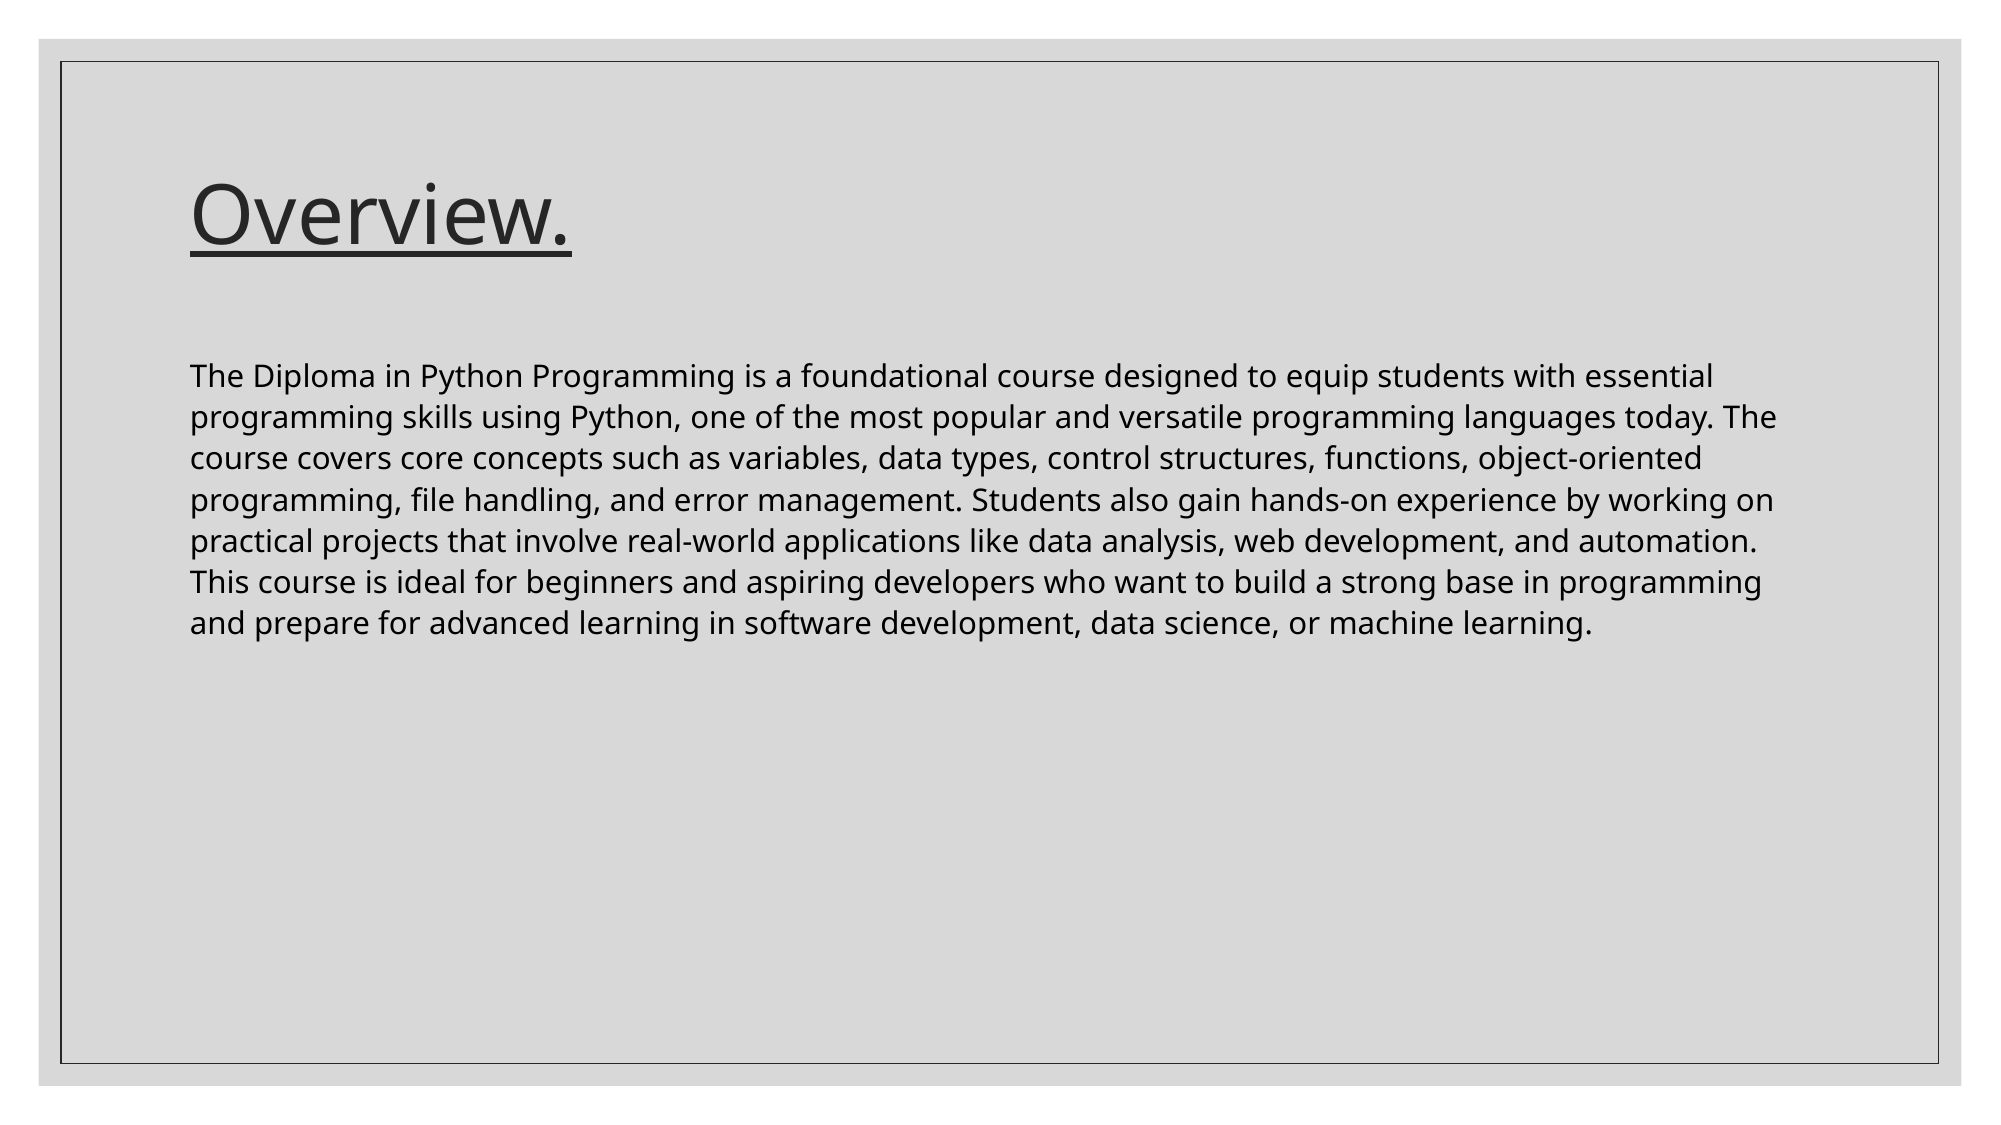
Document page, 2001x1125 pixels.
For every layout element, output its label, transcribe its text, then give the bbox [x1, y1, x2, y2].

title Overview. [174, 105, 1825, 331]
list The Diploma in Python Programming is a foundational course designed to equip students with essential programming skills using Python, one of the most popular and versatile programming languages today. The course covers core concepts such as variables, data types, control structures, functions, object-oriented programming, file handling, and error management. Students also gain hands-on experience by working on practical projects that involve real-world applications like data analysis, web development, and automation. This course is ideal for beginners and aspiring developers who want to build a strong base in programming and prepare for advanced learning in software development, data science, or machine learning. [174, 345, 1825, 977]
